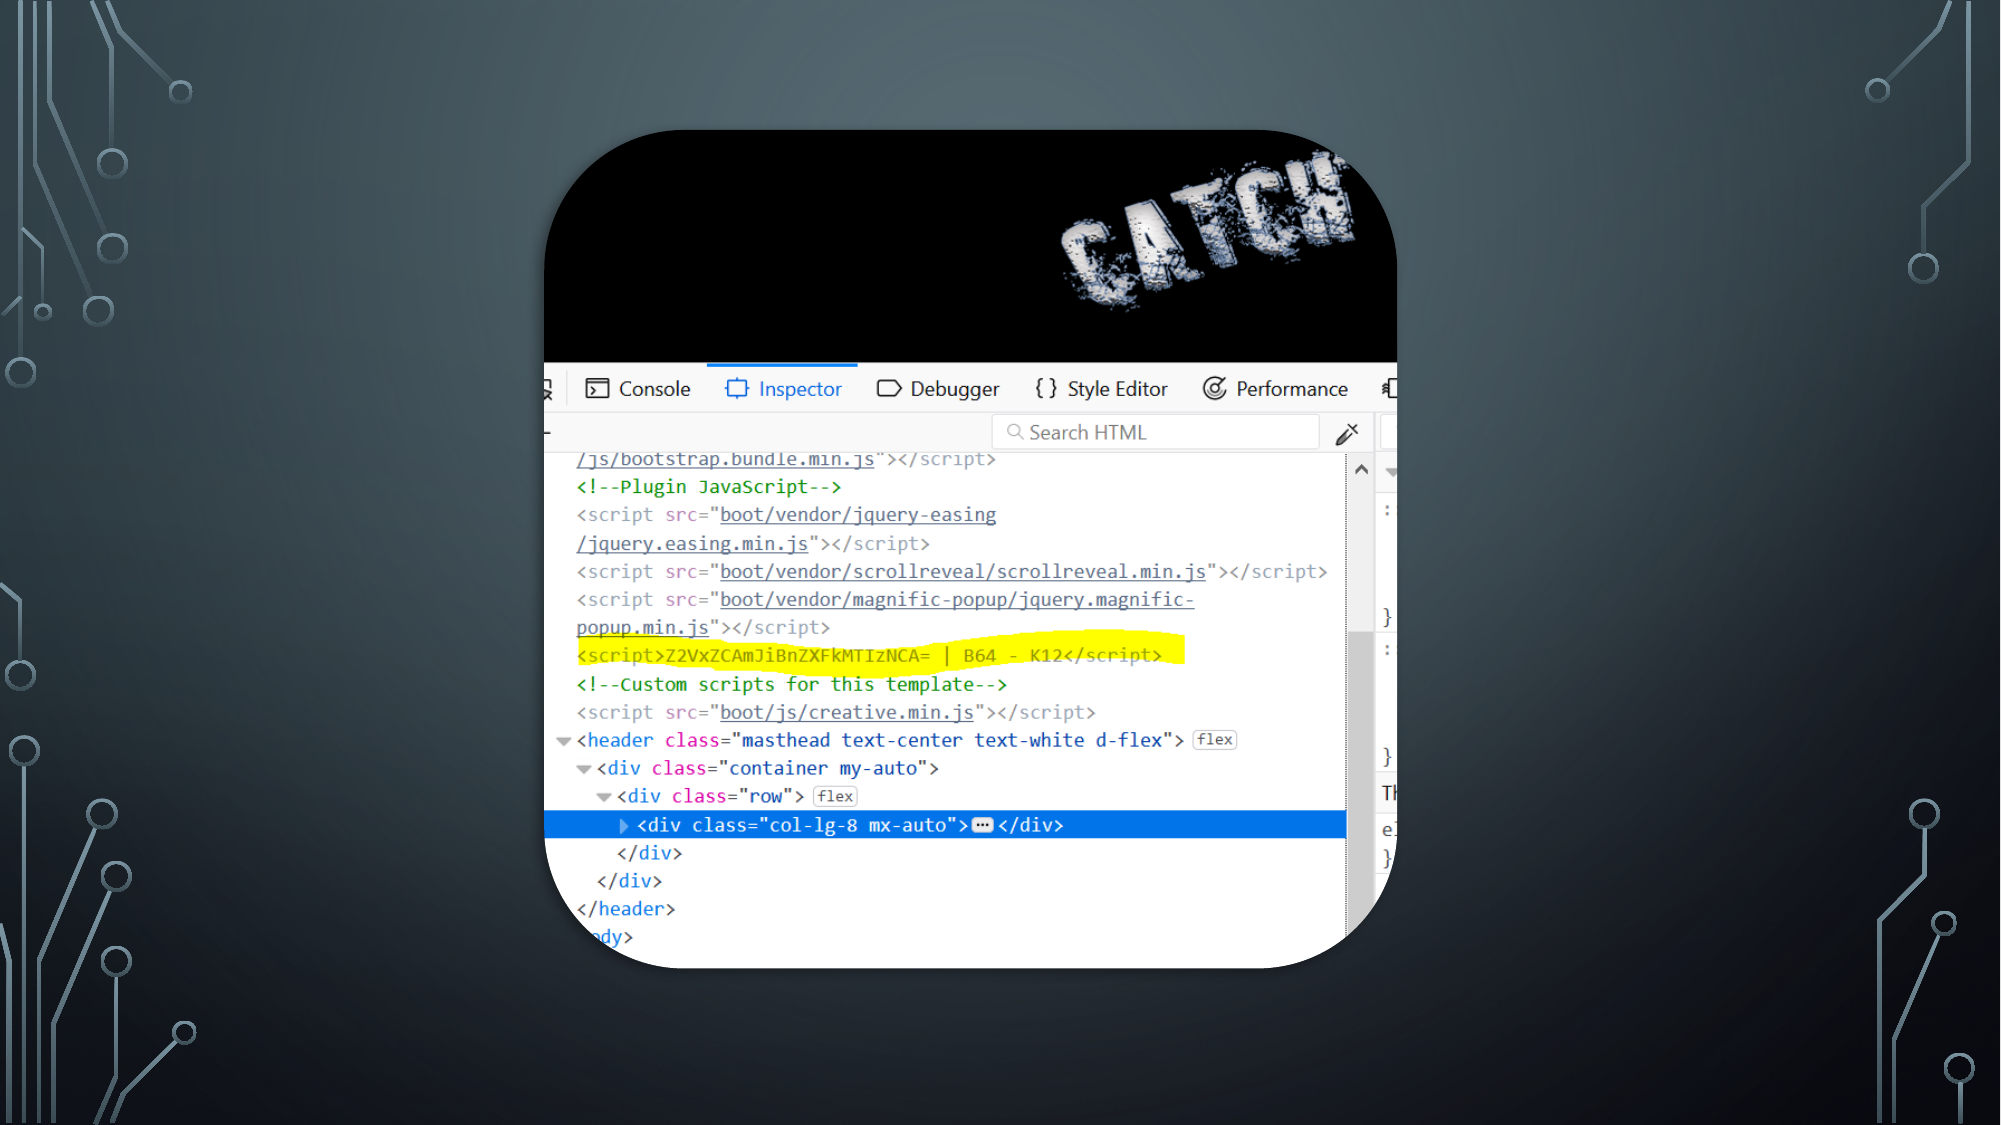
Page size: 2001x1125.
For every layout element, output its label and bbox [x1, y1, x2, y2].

list [543, 129, 1398, 969]
